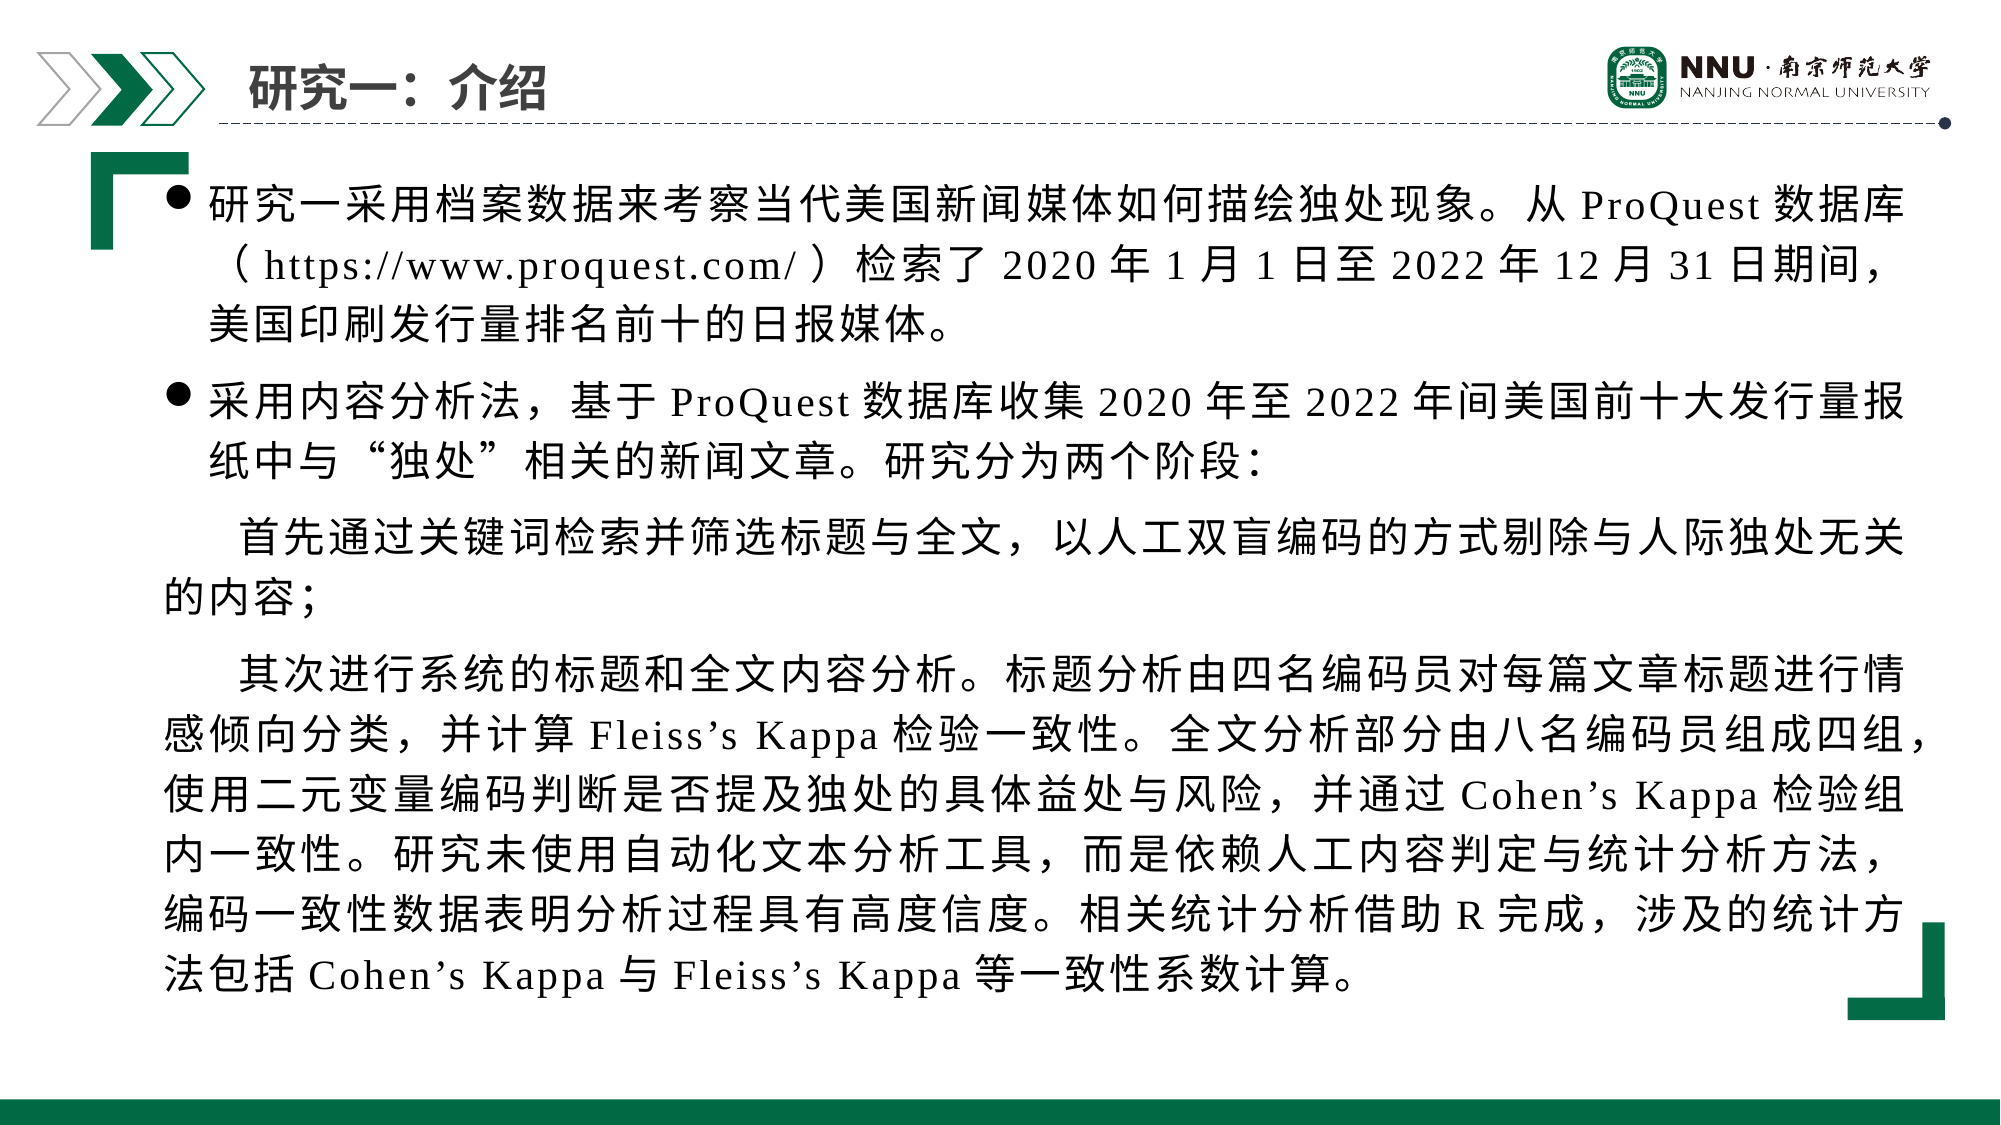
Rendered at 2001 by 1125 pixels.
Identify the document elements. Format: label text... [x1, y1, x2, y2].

text_box [90, 53, 153, 126]
text_box 研究一采用档案数据来考察当代美国新闻媒体如何描绘独处现象。从ProQuest数据库（https://www.proquest.com/）检索了2020年1月1日至2022年12月31日期间，美国印刷发行量排名前十的日报媒体。 采用内容分析法，基于ProQuest数据库收集2020年至2022年间美国前十大发行量报纸中与“独处”相关的新闻文章。研究分为两个阶段： 首先通过关键词检索并筛选标题与全文，以人工双盲编码的方式剔除与人际独处无关的内容； 其次进行系统的标题和全文内容分析。标题分析由四名编码员对每篇文章标题进行情感倾向分类，并计算Fleiss’s Kappa检验一致性。全文分析部分由八名编码员组成四组，使用二元变量编码判断是否提及独处的具体益处与风险，并通过Cohen’s Kappa检验组内一致性。研究未使用自动化文本分析工具，而是依赖人工内容判定与统计分析方法，编码一致性数据表明分析过程具有高度信度。相关统计分析借助R完成，涉及的统计方法包括Cohen’s Kappa与Fleiss’s Kappa等一致性系数计算。 [152, 531, 1920, 1002]
text_box [142, 53, 205, 125]
picture [1583, 0, 1960, 215]
text_box 研究一：介绍 [233, 49, 564, 122]
text_box [0, 1098, 2000, 1125]
text_box [1847, 922, 1945, 1021]
text_box [90, 152, 189, 250]
text_box [38, 53, 101, 125]
